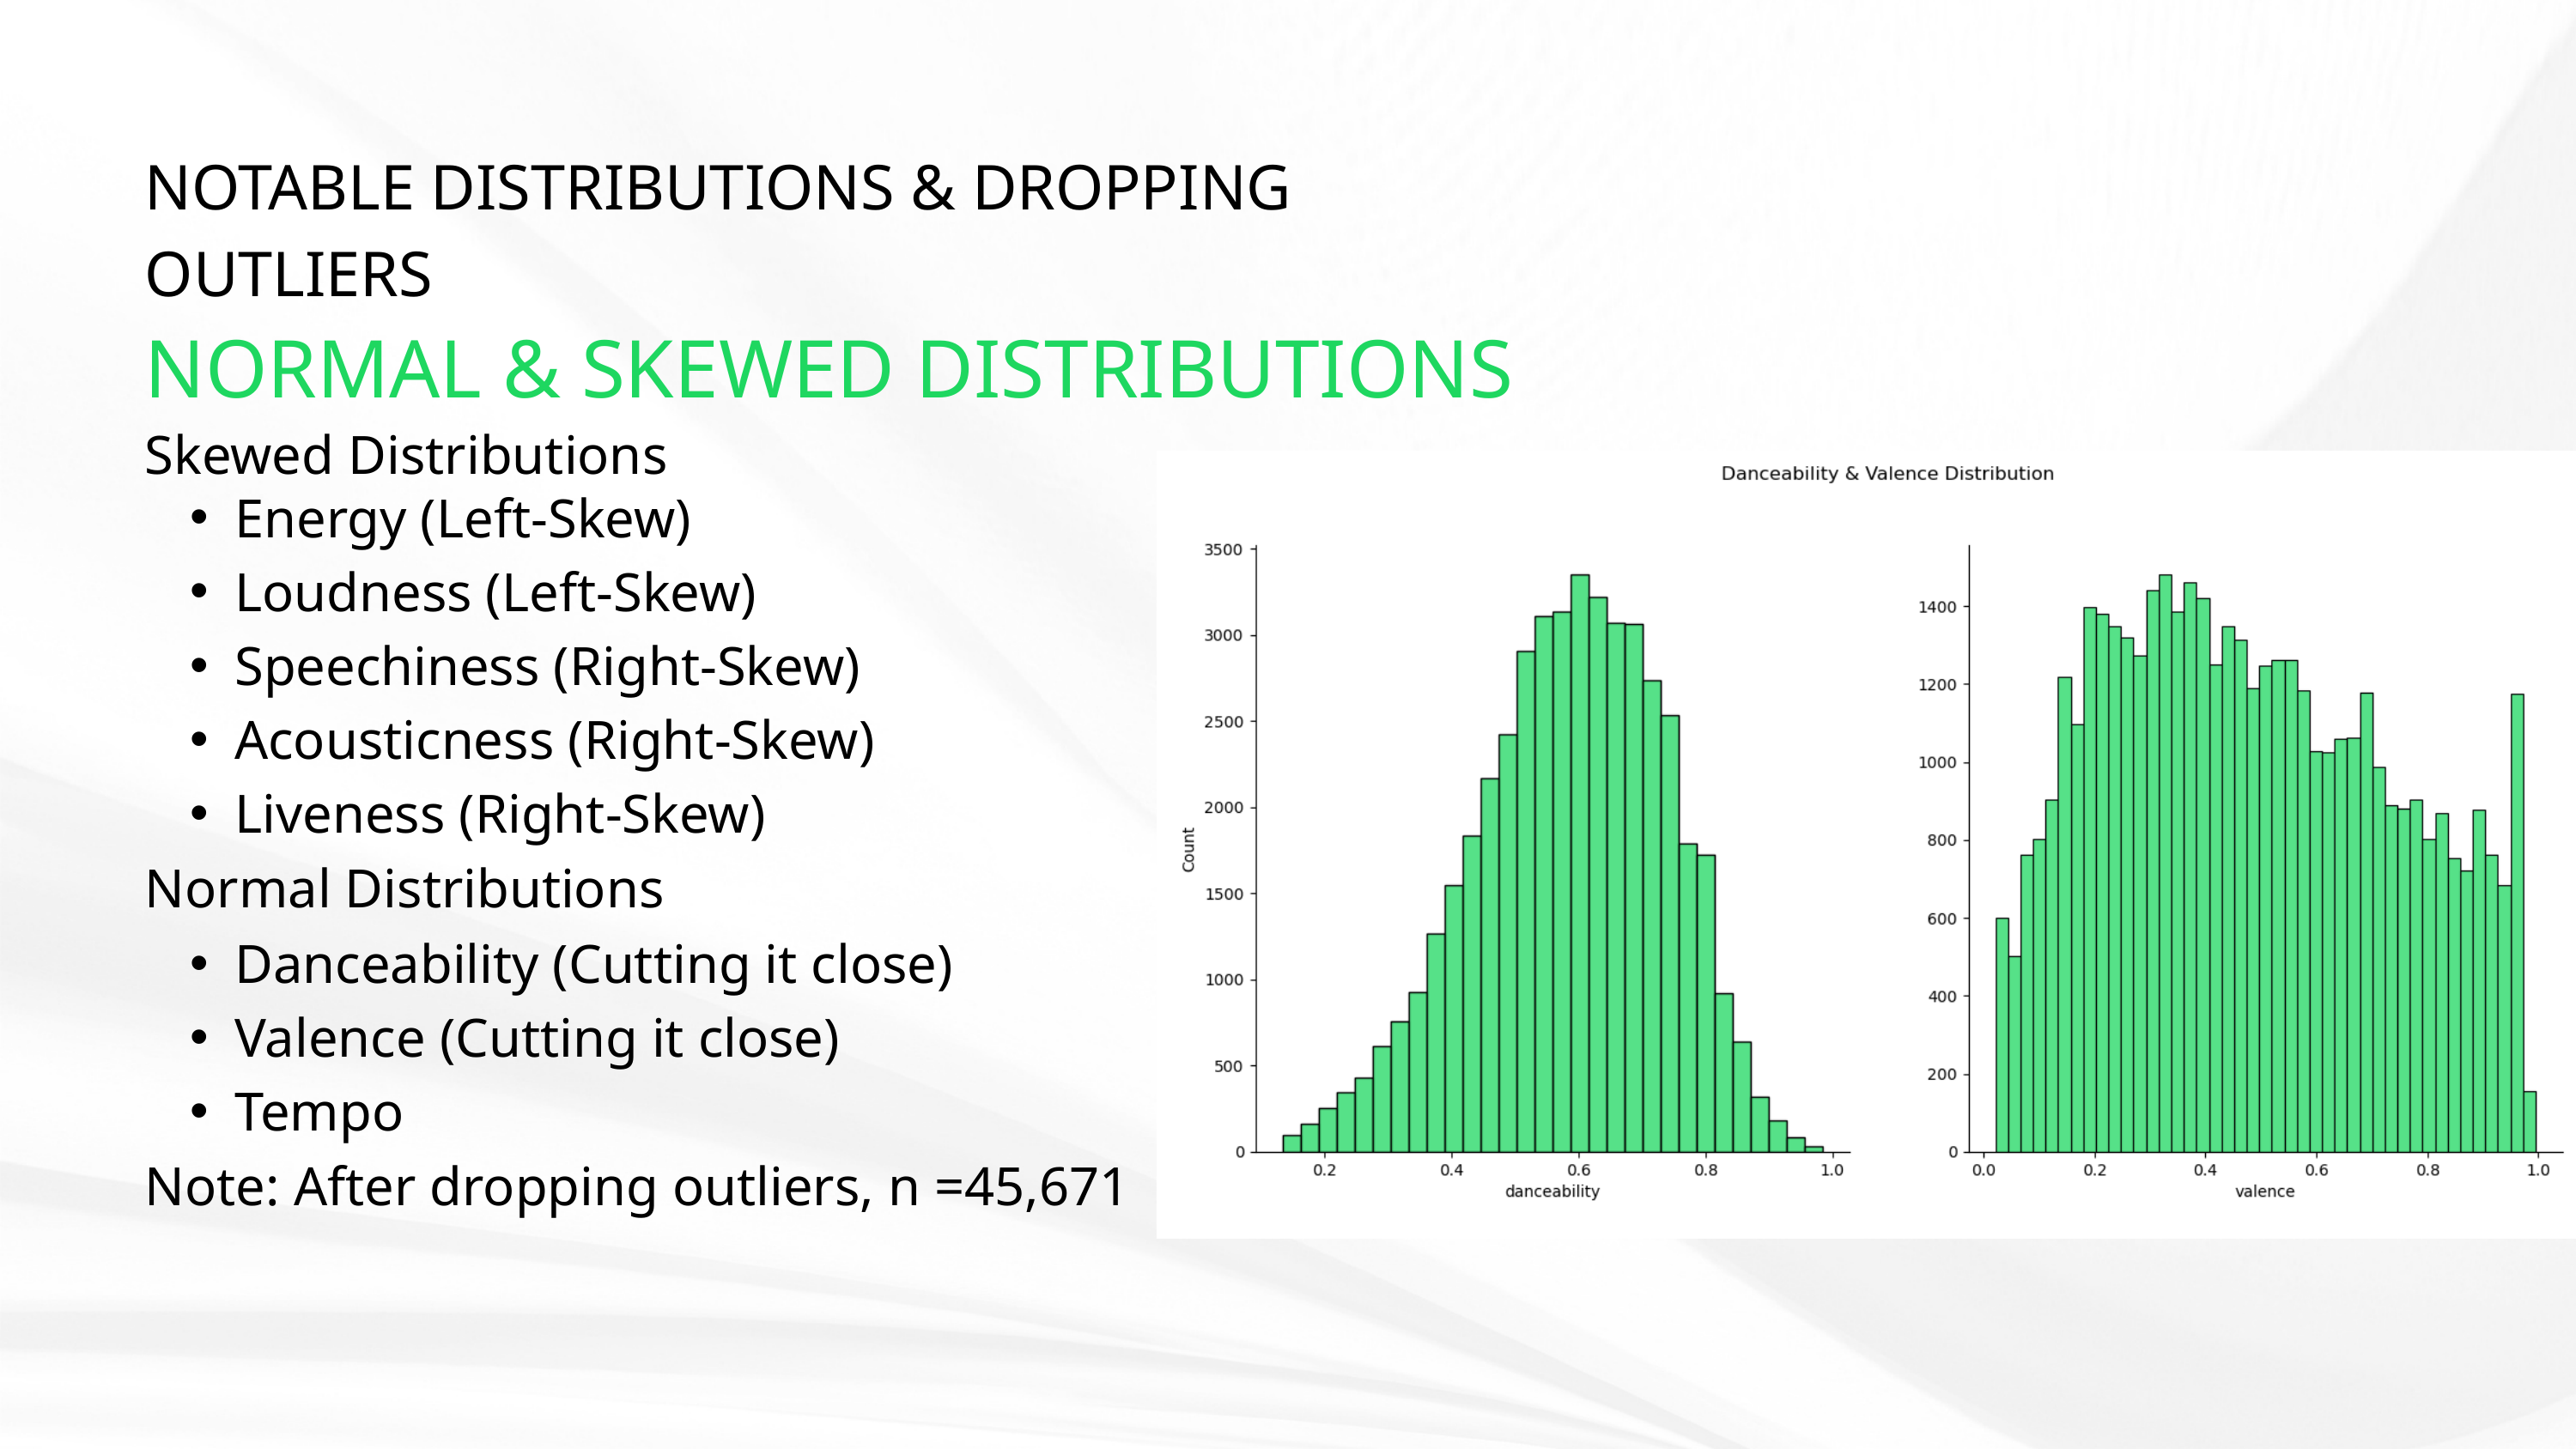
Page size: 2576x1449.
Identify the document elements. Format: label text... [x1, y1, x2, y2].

text_box Note: After dropping outliers, n =45,671 [144, 1143, 1157, 1217]
text_box Skewed Distributions [144, 410, 1415, 485]
text_box NOTABLE DISTRIBUTIONS & DROPPING OUTLIERS [144, 135, 1415, 301]
text_box Danceability (Cutting it close) Valence (Cutting it close) Tempo [144, 919, 1042, 1142]
text_box NORMAL & SKEWED DISTRIBUTIONS [144, 301, 1656, 414]
text_box Energy (Left-Skew) Loudness (Left-Skew) Speechiness (Right-Skew) Acousticness (Right-Skew) Liveness (Right-Skew) [144, 474, 978, 844]
text_box Normal Distributions [144, 844, 1415, 919]
text_box [1156, 451, 2576, 1239]
text_box [0, 0, 2576, 1449]
